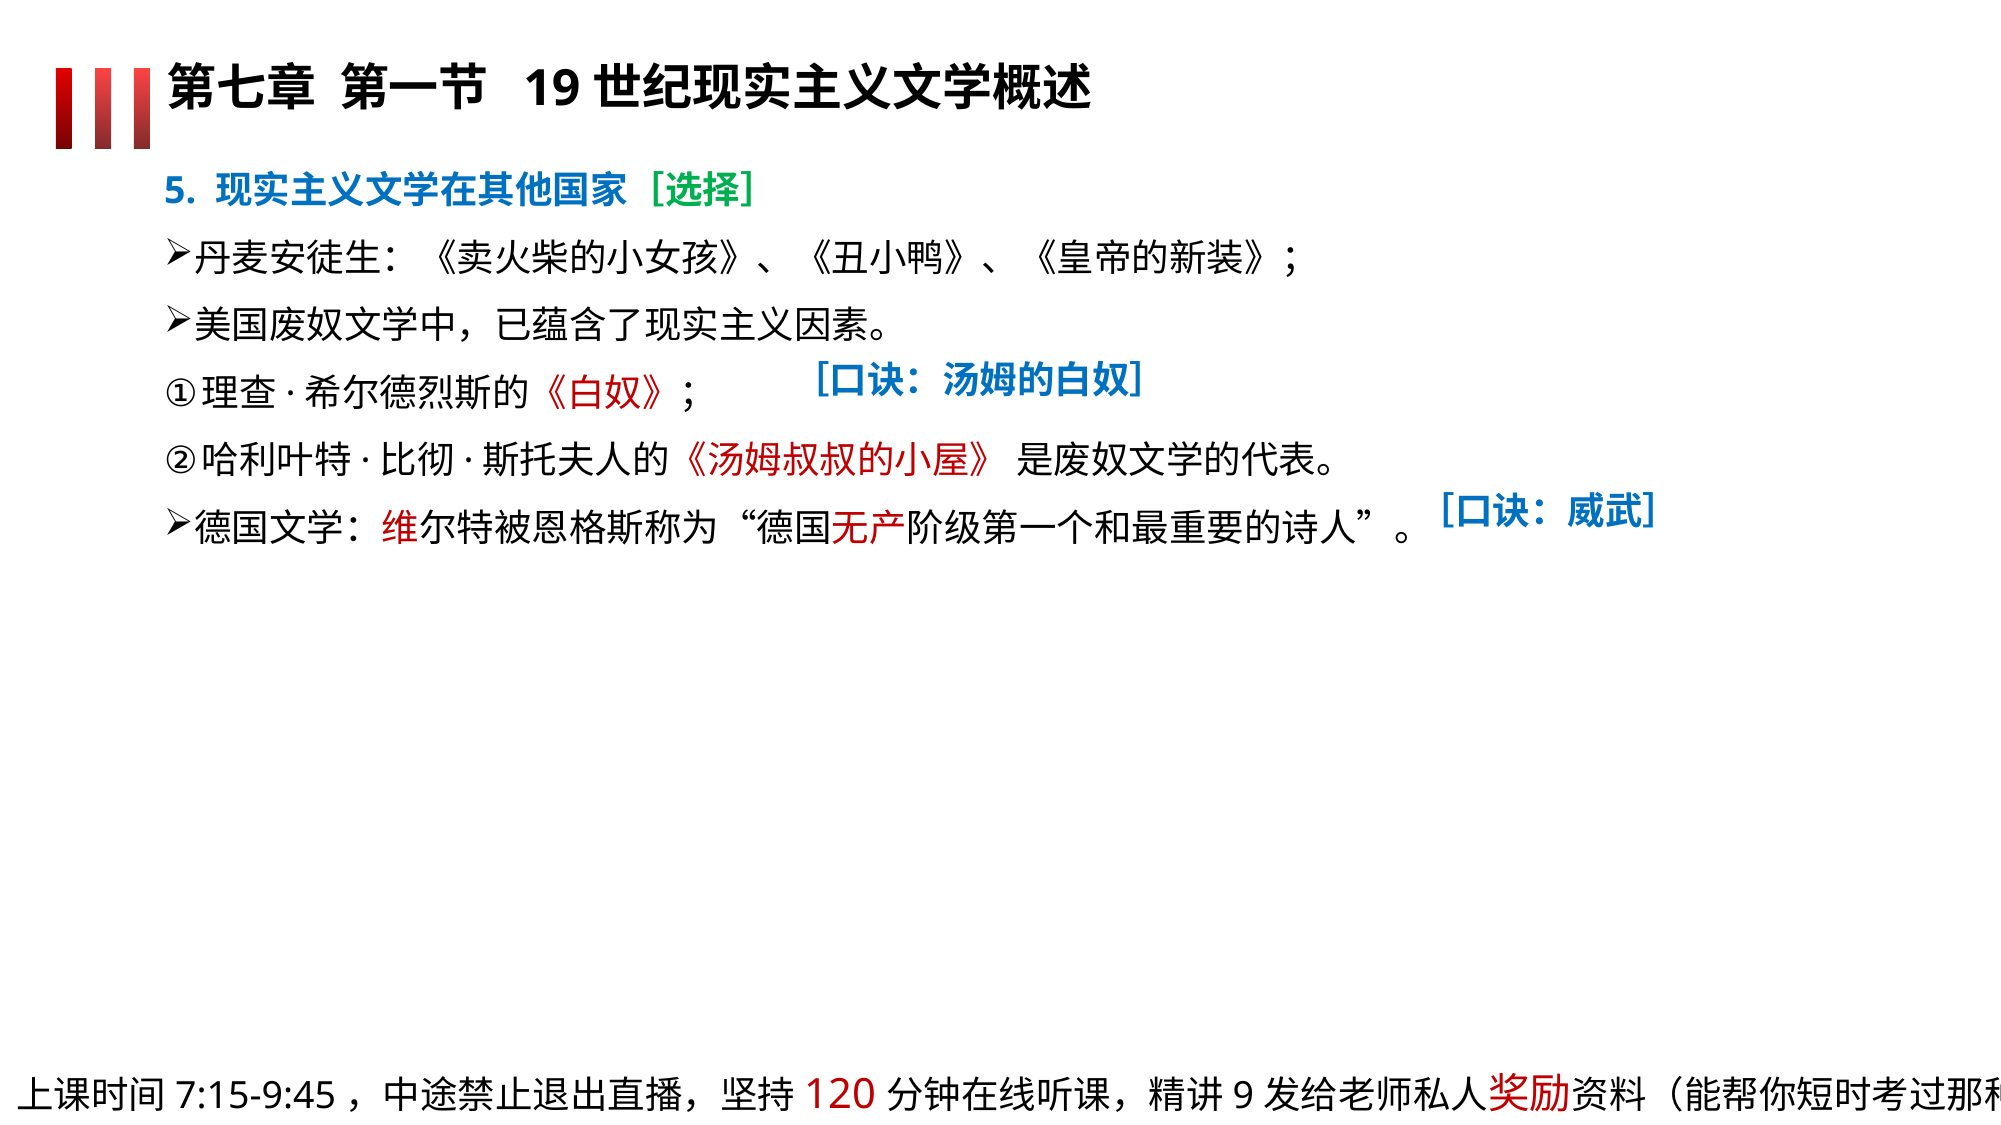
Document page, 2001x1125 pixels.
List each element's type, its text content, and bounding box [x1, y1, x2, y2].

text_box 5. 现实主义文学在其他国家［选择］ 丹麦安徒生：《卖火柴的小女孩》、《丑小鸭》、《皇帝的新装》； 美国废奴文学中，已蕴含了现实主义因素。 理查·希尔德烈斯的《白奴》； 哈利叶特·比彻·斯托夫人的《汤姆叔叔的小屋》 是废奴文学的代表。 德国文学：维尔特被恩格斯称为“德国无产阶级第一个和最重要的诗人”。 [149, 136, 1957, 557]
text_box 第七章 第一节 19世纪现实主义文学概述 [151, 47, 1108, 123]
text_box ［口诀：汤姆的白奴］ [777, 348, 1183, 409]
text_box ［口诀：威武］ [1403, 479, 1696, 540]
